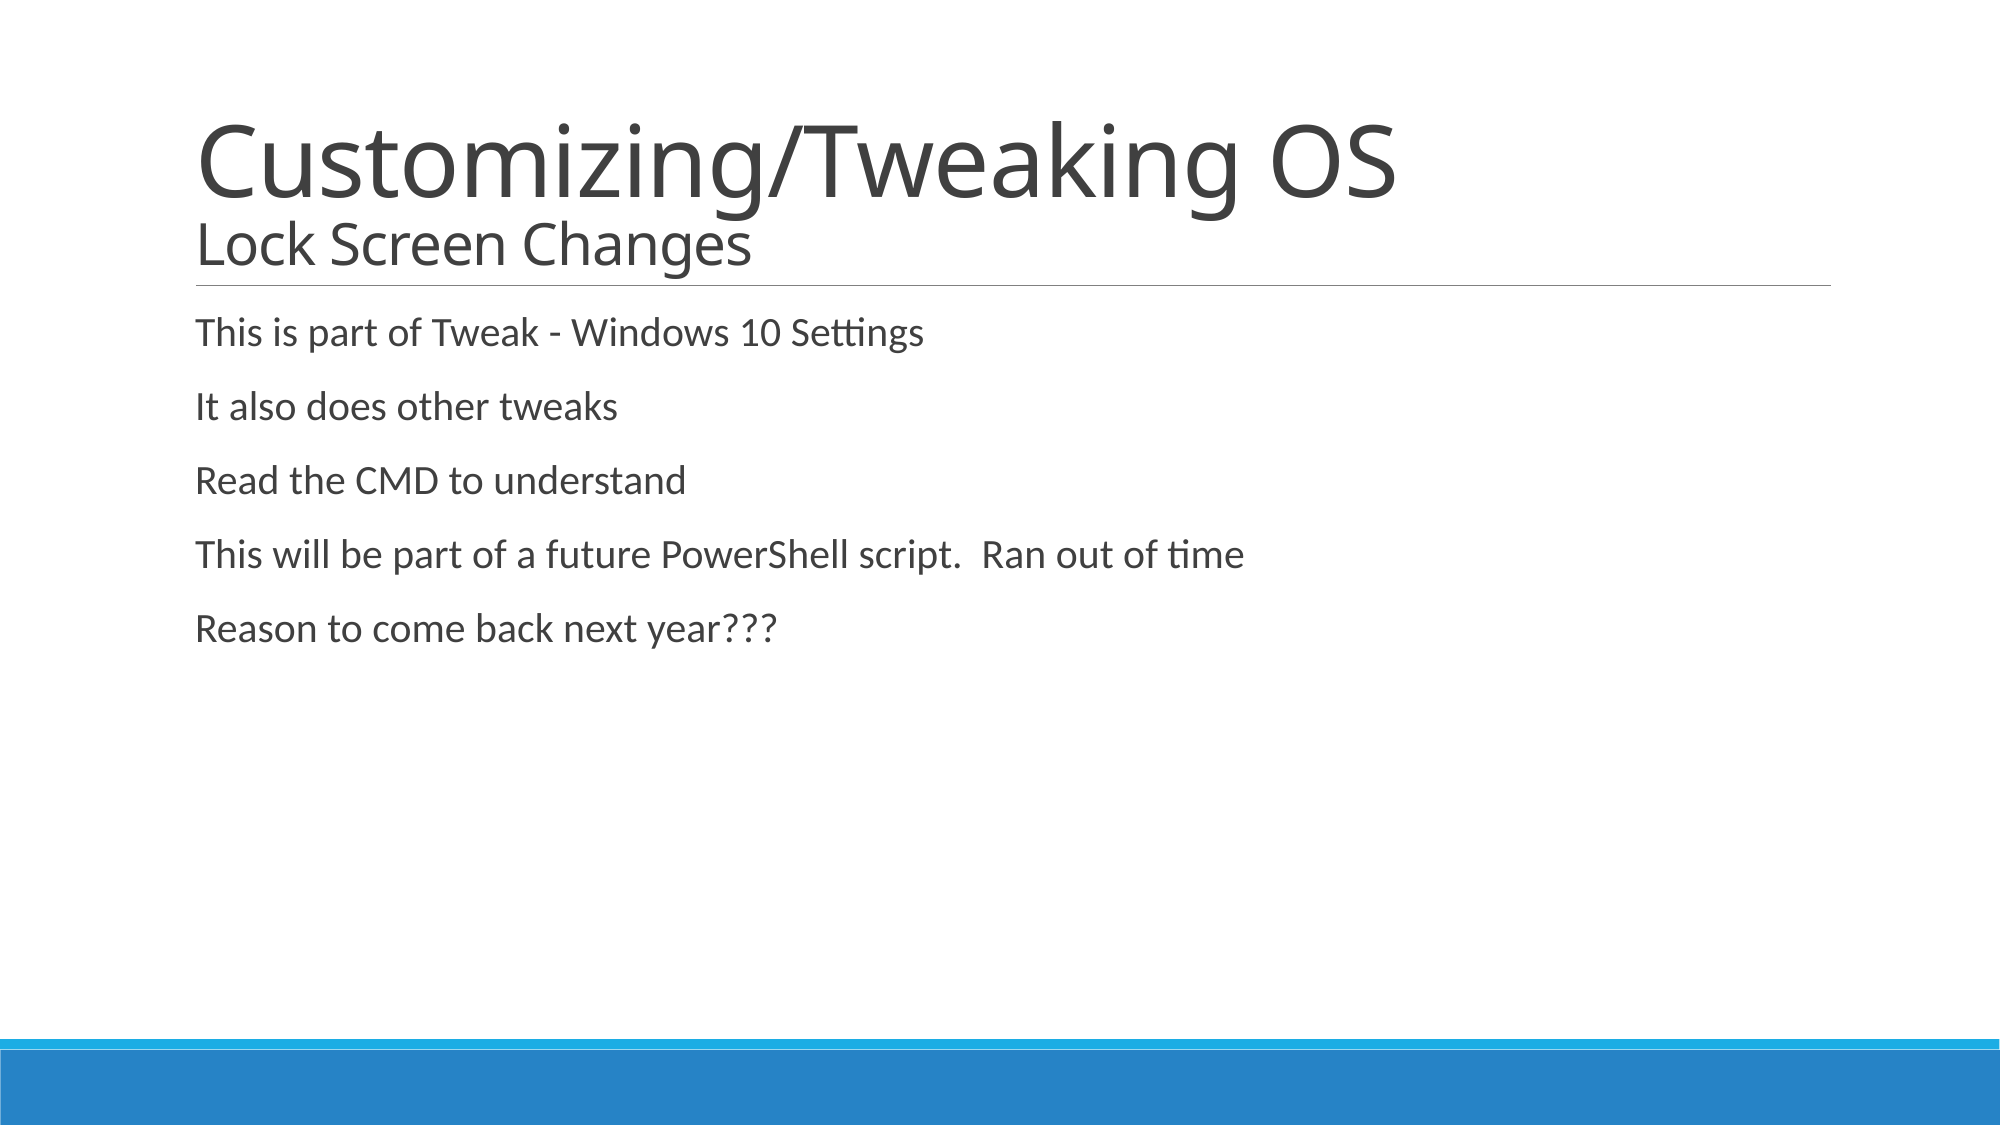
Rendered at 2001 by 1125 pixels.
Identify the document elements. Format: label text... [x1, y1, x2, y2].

list This is part of Tweak - Windows 10 Settings It also does other tweaks Read the CMD to understand This will be part of a future PowerShell script. Ran out of time Reason to come back next year??? [180, 302, 1830, 963]
title Customizing/Tweaking OS Lock Screen Changes [180, 47, 1830, 285]
